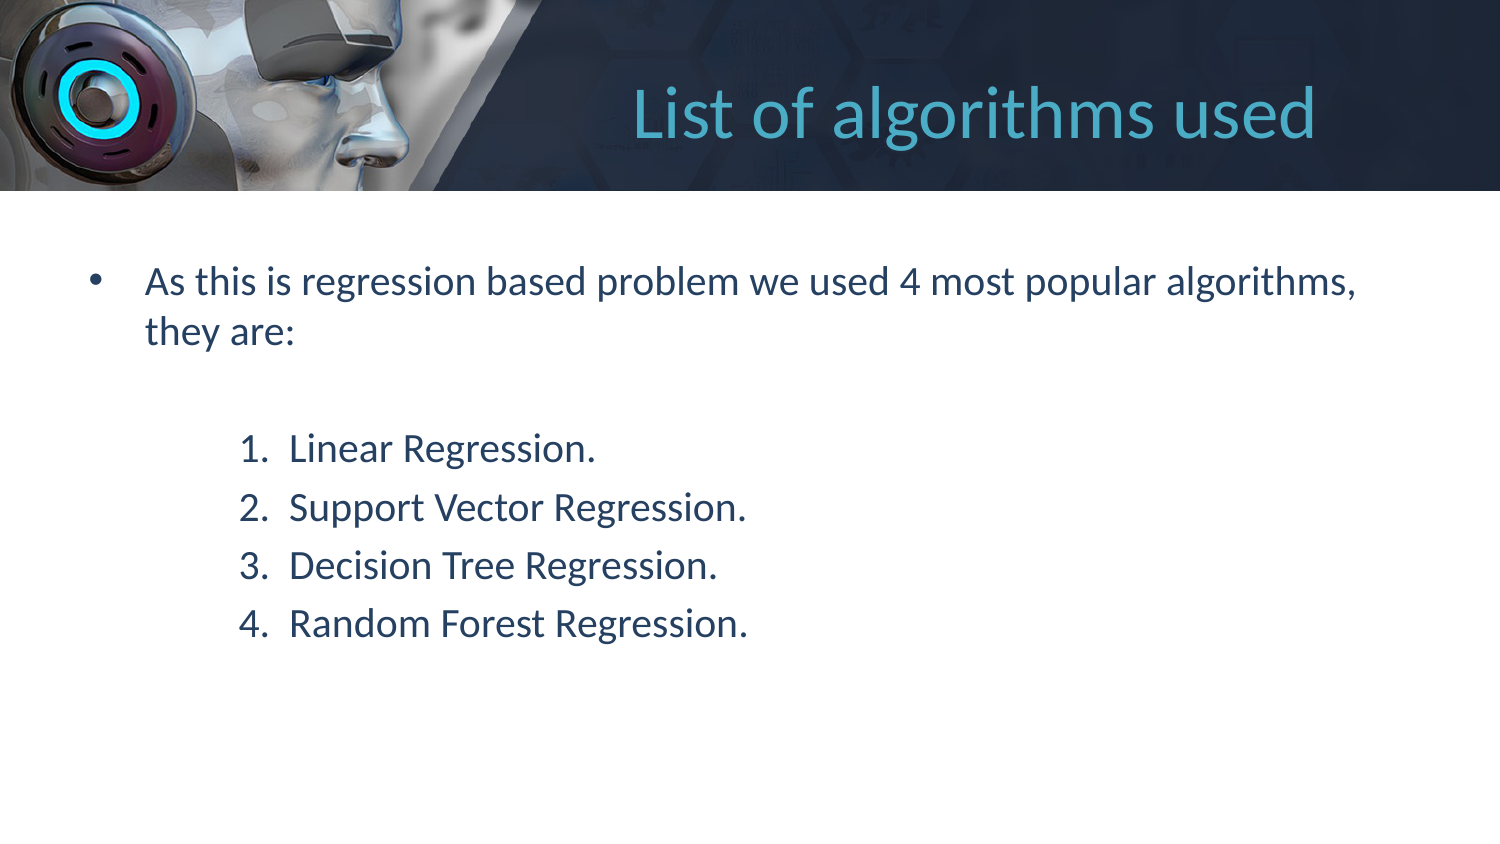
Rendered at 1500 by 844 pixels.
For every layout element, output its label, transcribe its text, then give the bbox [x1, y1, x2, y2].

list As this is regression based problem we used 4 most popular algorithms, they are: 1. Linear Regression. 2. Support Vector Regression. 3. Decision Tree Regression. 4. Random Forest Regression. [73, 246, 1427, 798]
title List of algorithms used [474, 46, 1477, 172]
picture [0, 0, 1500, 844]
